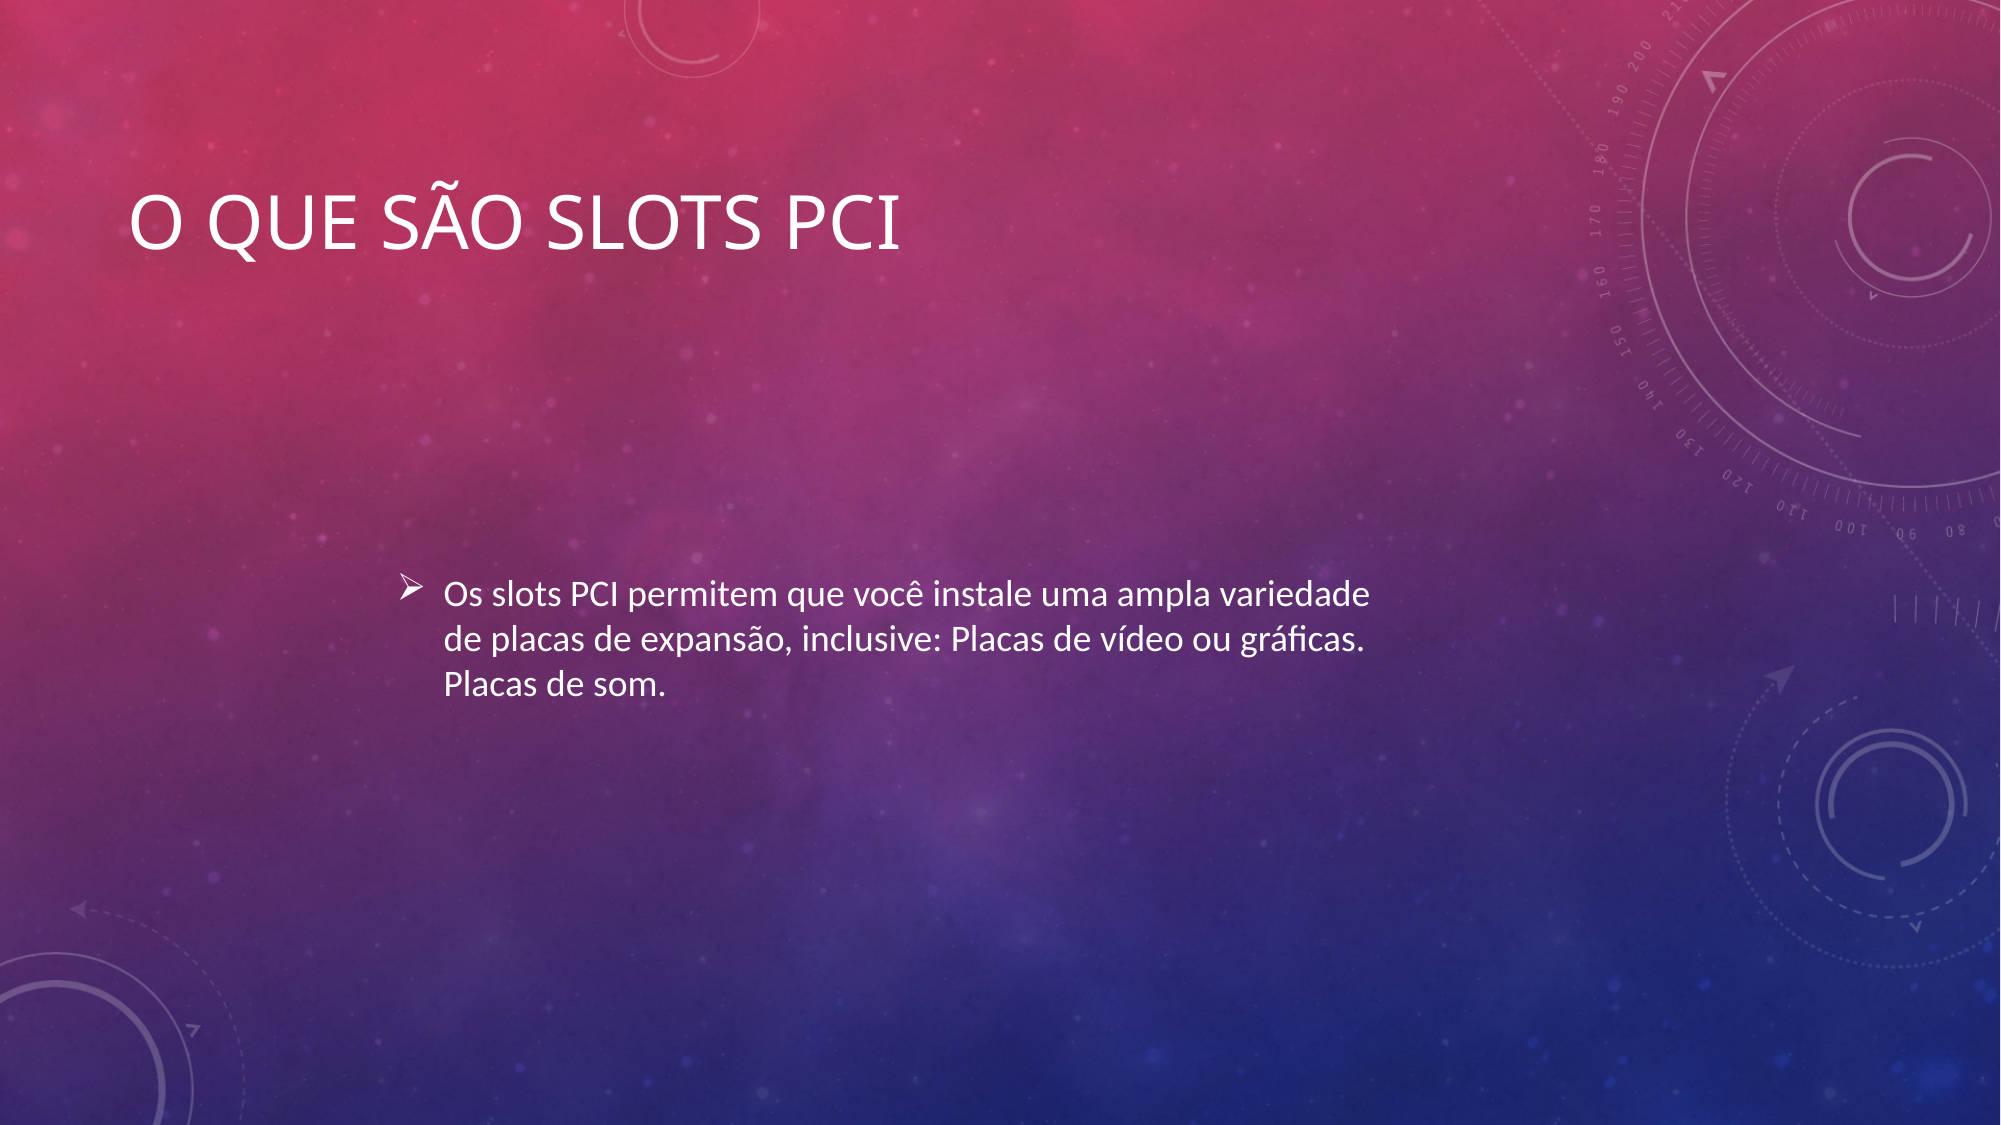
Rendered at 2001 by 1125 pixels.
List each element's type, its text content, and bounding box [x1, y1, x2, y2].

list Os slots PCI permitem que você instale uma ampla variedade de placas de expansão, inclusive: Placas de vídeo ou gráficas. Placas de som. [381, 344, 1417, 929]
title O que são slots pci [112, 99, 1775, 339]
picture [0, 0, 2001, 1125]
